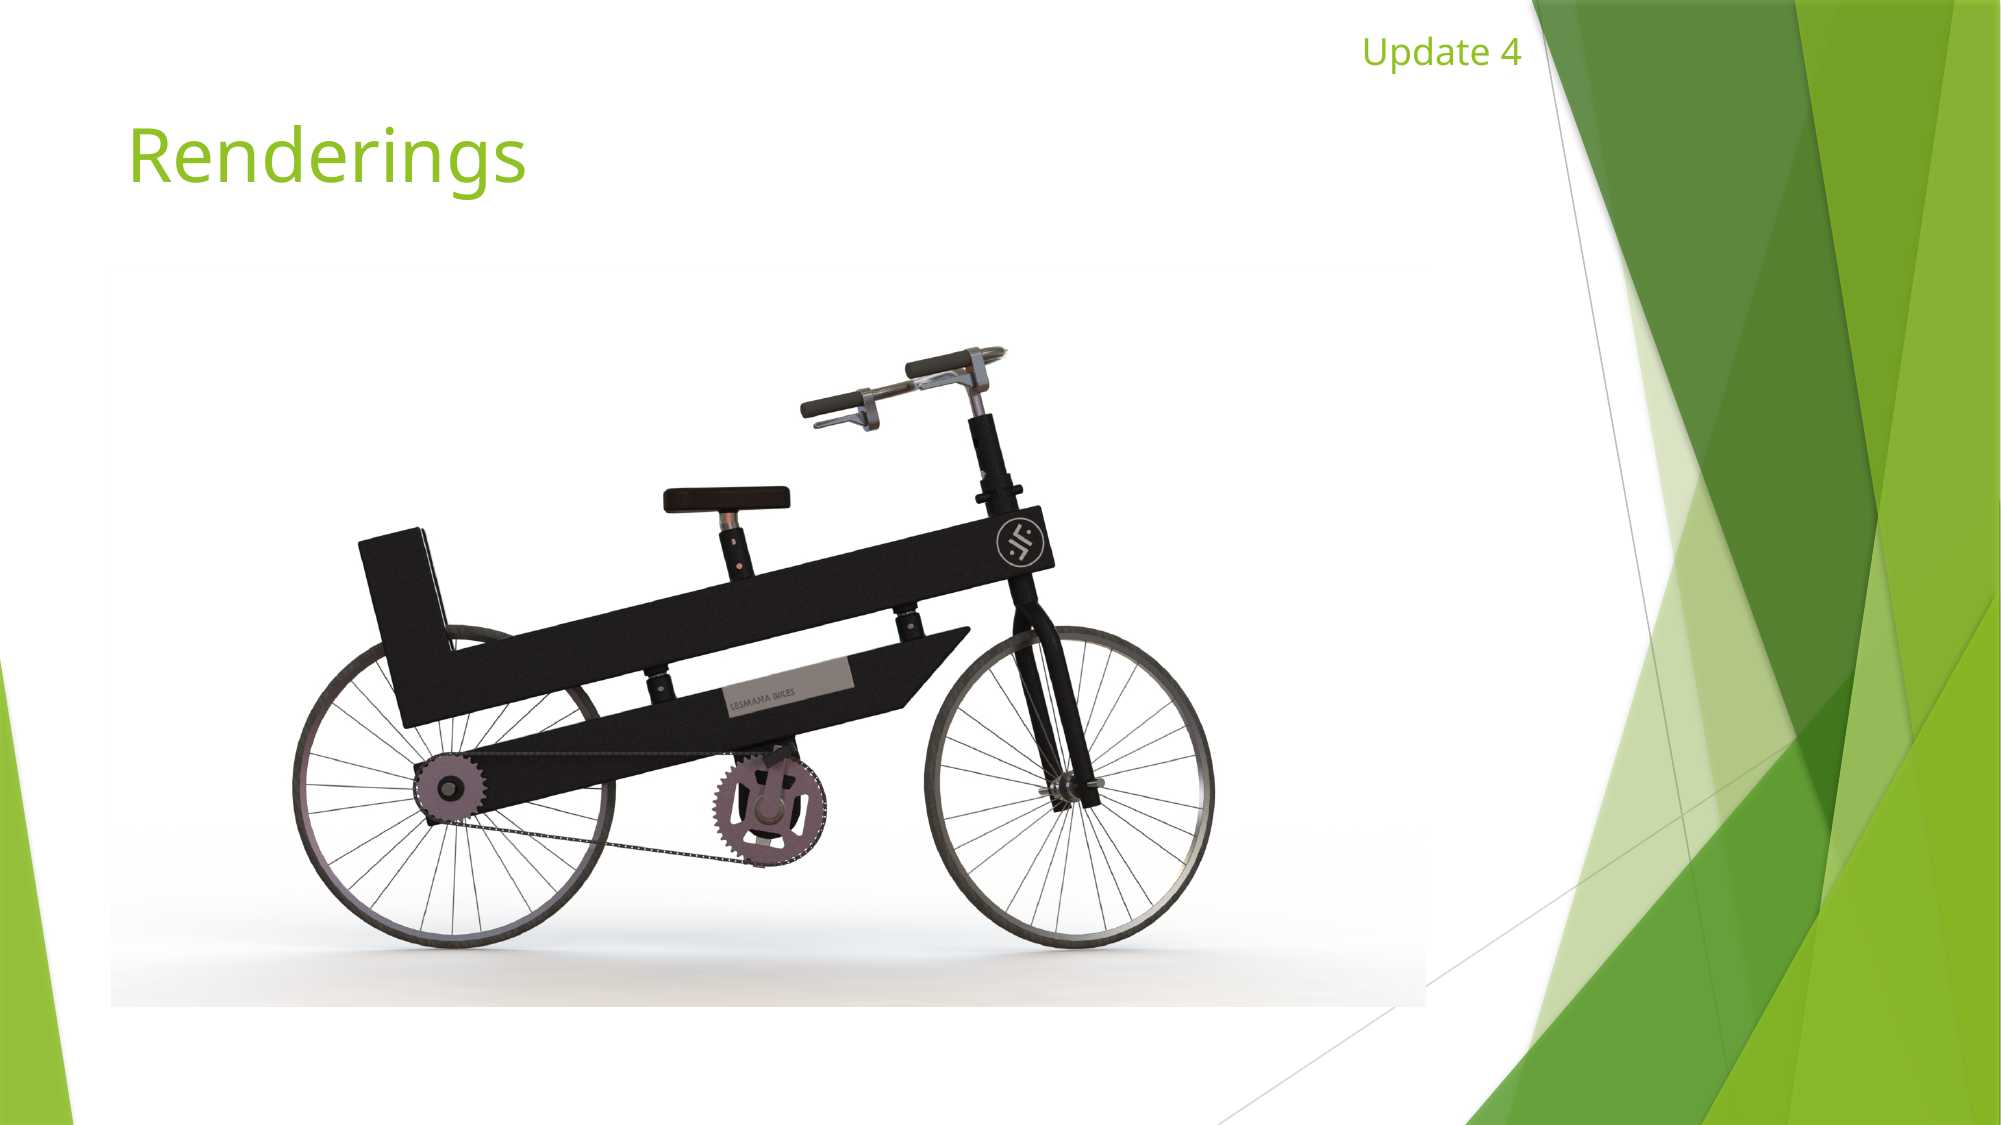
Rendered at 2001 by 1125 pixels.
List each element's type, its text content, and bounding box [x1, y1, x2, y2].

text_box Update 4 [1346, 20, 1537, 81]
picture [110, 266, 1427, 1008]
title Renderings [111, 99, 1522, 317]
